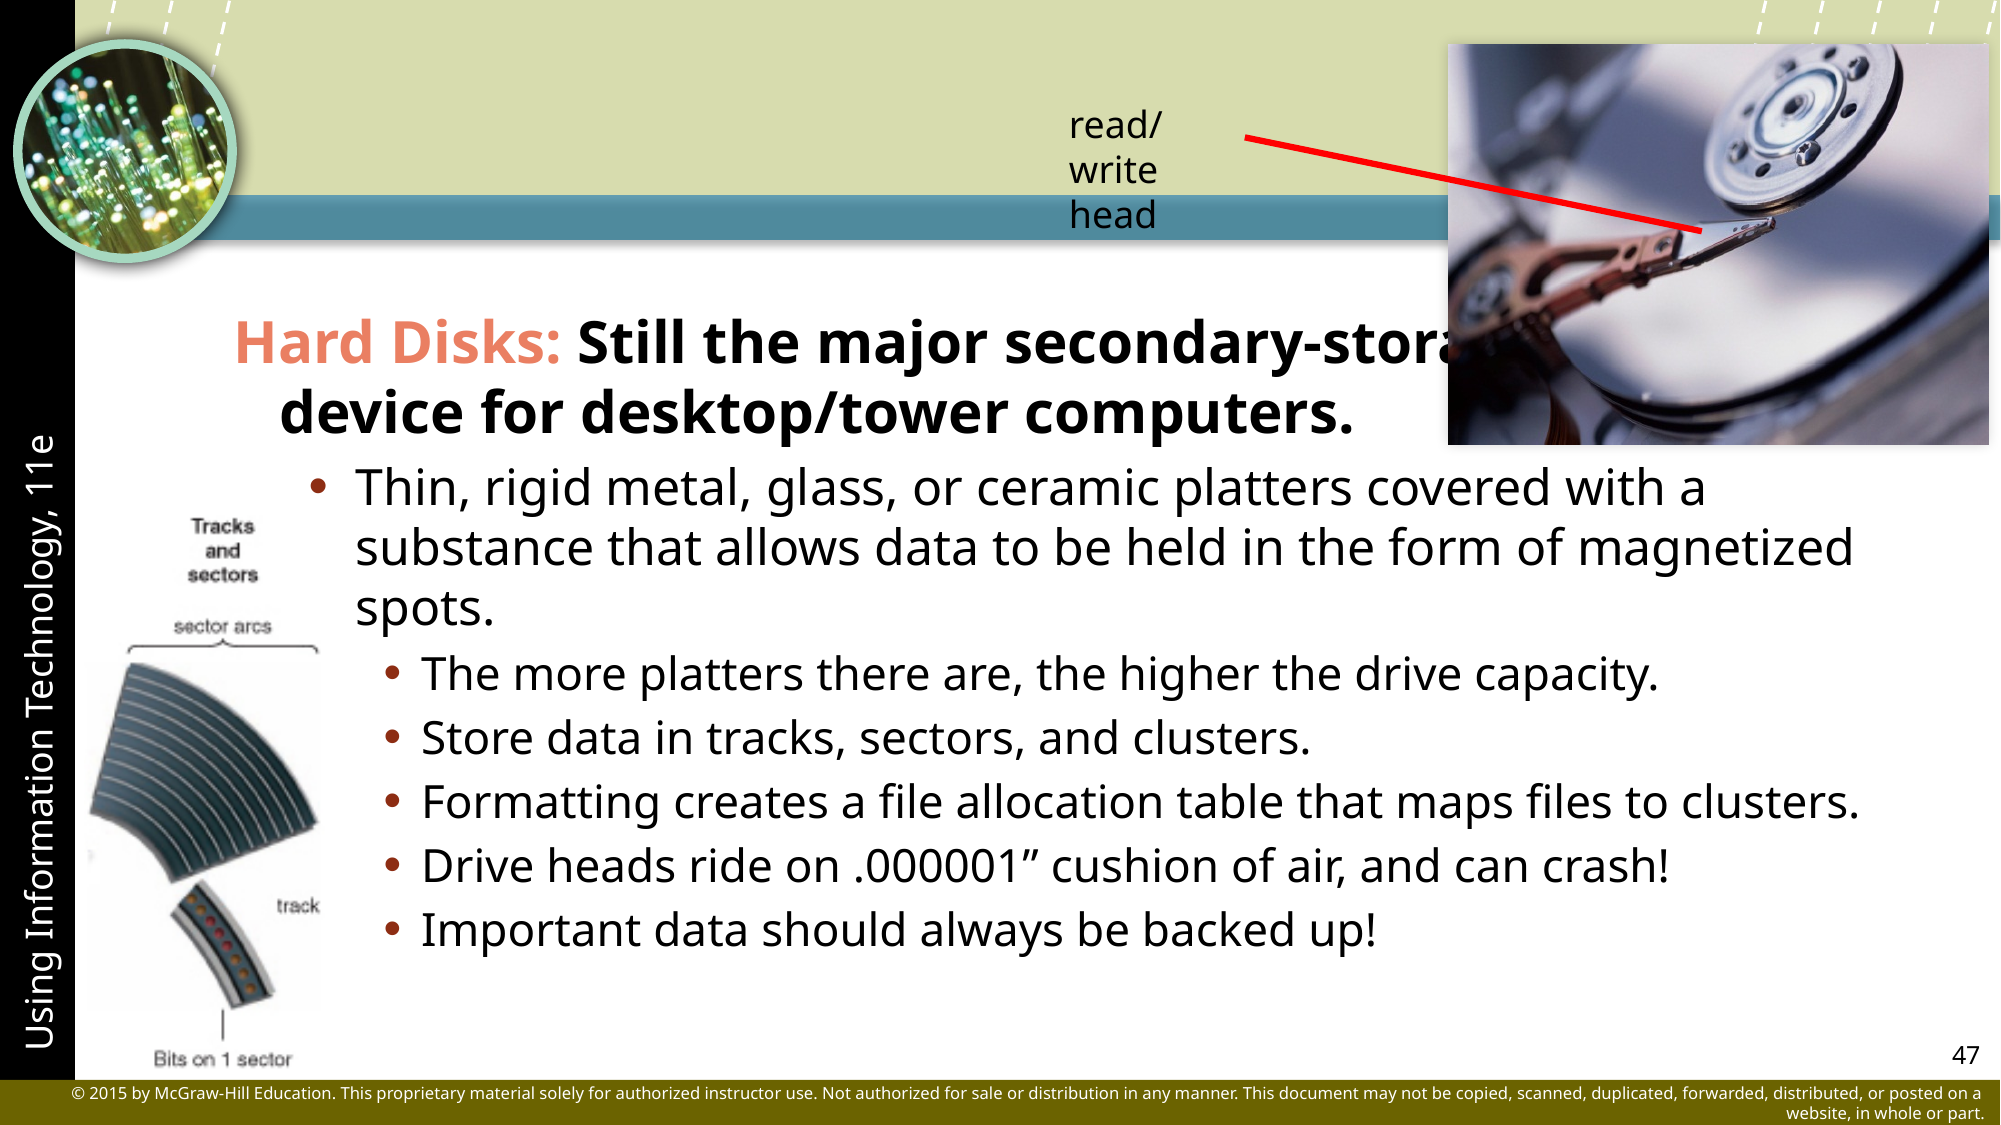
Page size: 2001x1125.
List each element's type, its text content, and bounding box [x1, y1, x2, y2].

picture [1448, 44, 1989, 445]
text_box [1244, 137, 1703, 232]
slide_number 47 [1795, 1033, 1996, 1079]
list Hard Disks: Still the major secondary-storage device for desktop/tower computers. Thin, rigid metal, glass, or ceramic platters covered with a substance that allows data to be held in the form of magnetized spots. The more platters there are, the higher the drive capacity. Store data in tracks, sectors, and clusters. Formatting creates a file allocation table that maps files to clusters. Drive heads ride on .000001” cushion of air, and can crash! Important data should always be backed up! [218, 298, 1900, 1063]
picture [23, 49, 227, 253]
text_box read/write head [1054, 93, 1258, 244]
picture [83, 502, 325, 1073]
